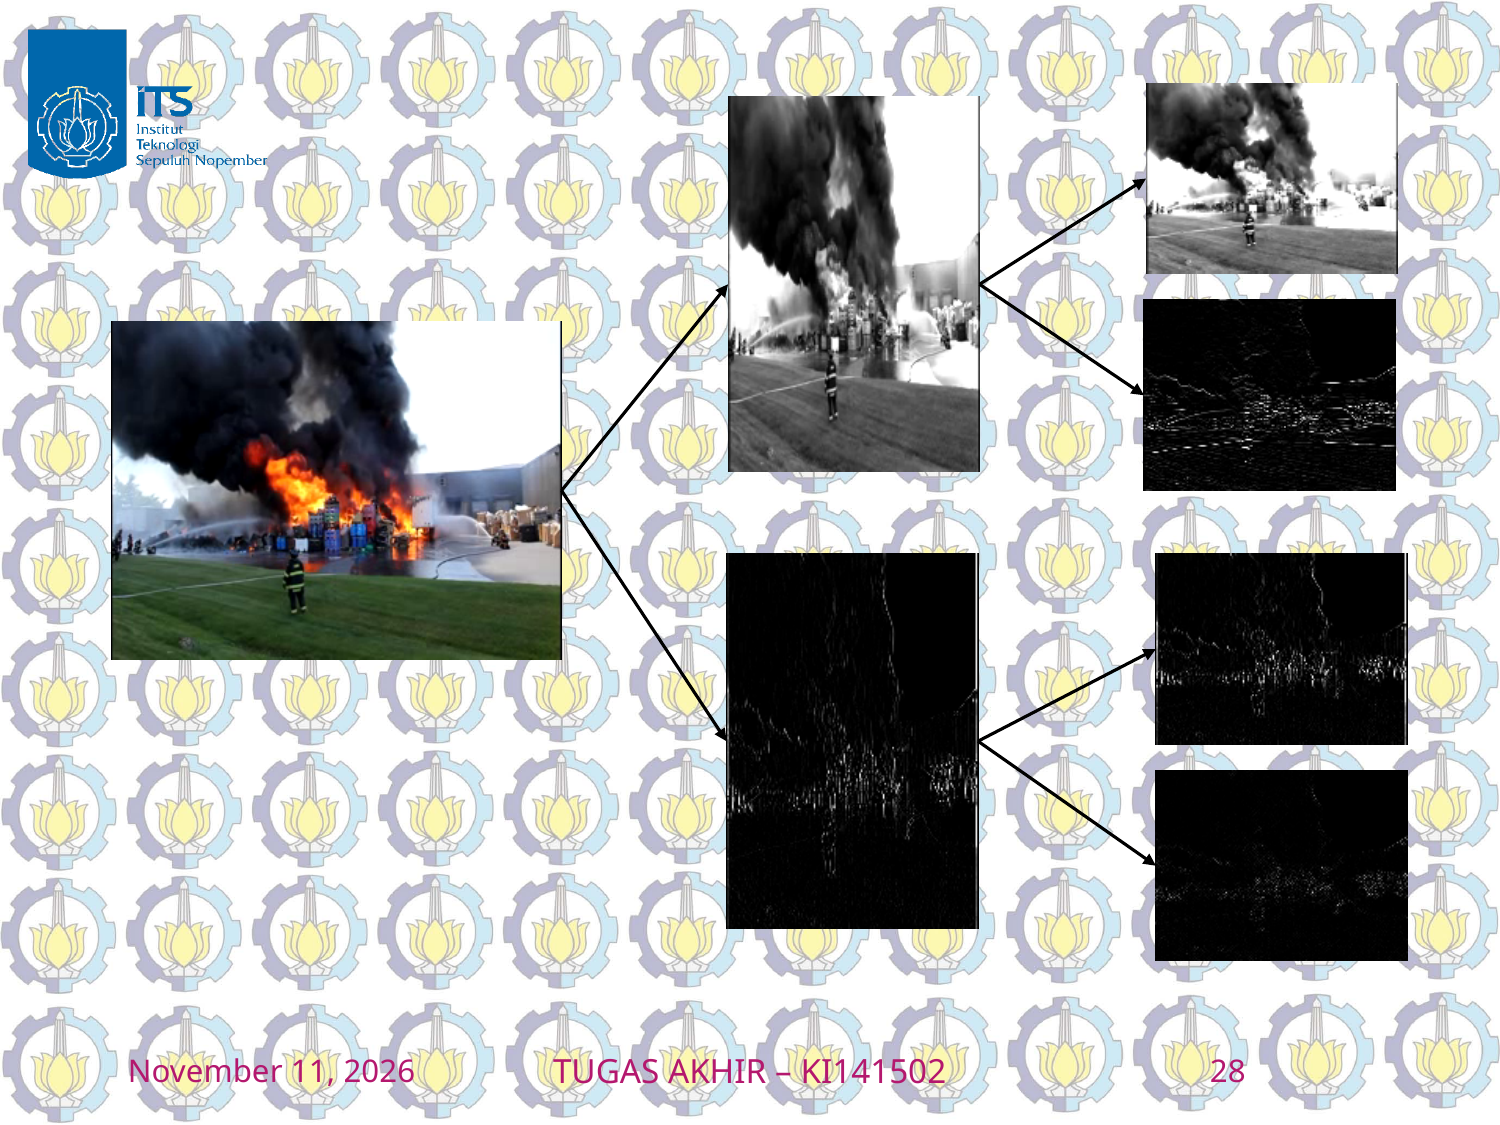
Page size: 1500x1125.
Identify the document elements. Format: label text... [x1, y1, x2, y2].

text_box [979, 178, 1146, 285]
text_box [977, 649, 1156, 741]
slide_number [103, 1042, 441, 1103]
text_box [979, 284, 1144, 396]
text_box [561, 490, 727, 742]
picture [0, 0, 1500, 1125]
footer TUGAS AKHIR – KI141502 [496, 1042, 1004, 1103]
slide_number 28 [1059, 1042, 1397, 1103]
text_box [977, 741, 1156, 866]
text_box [561, 284, 728, 491]
